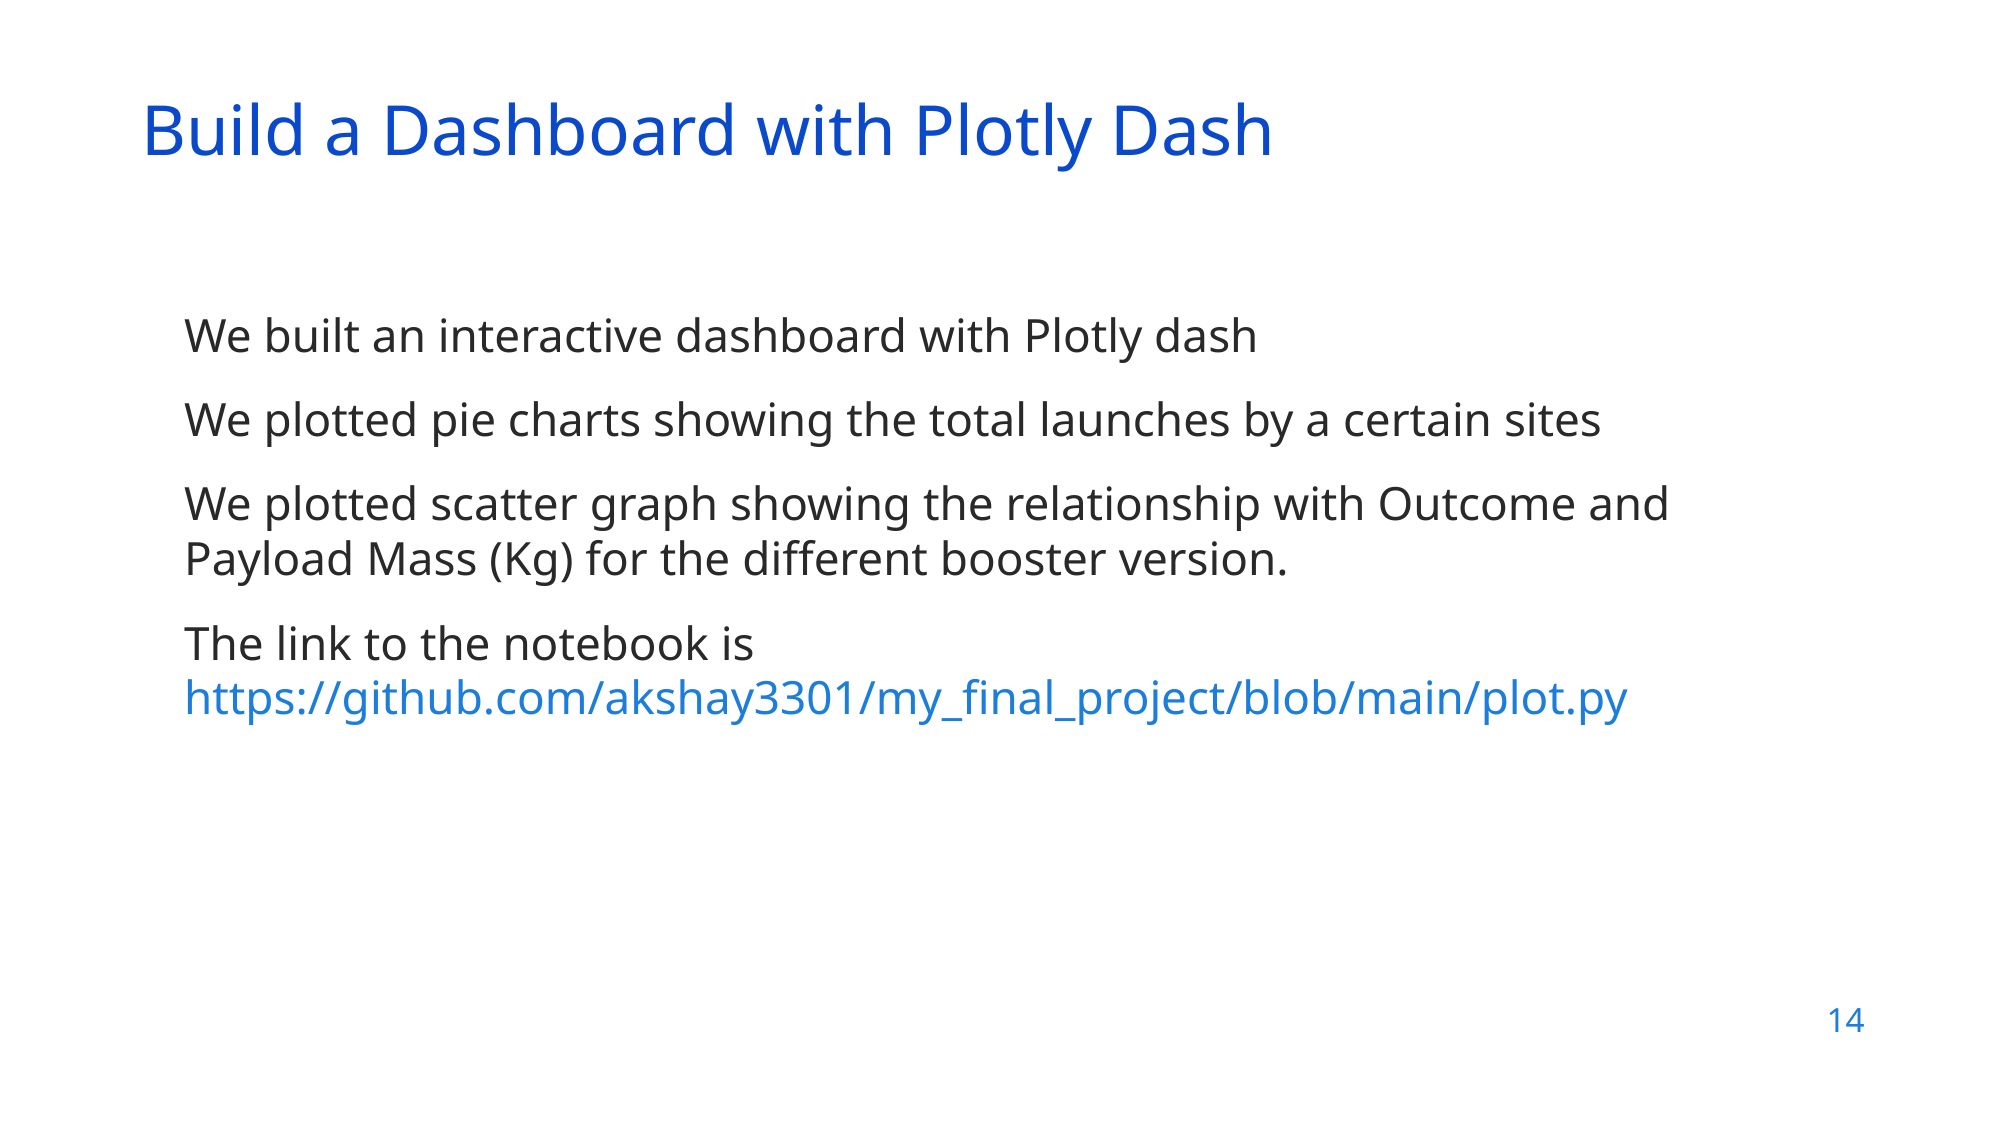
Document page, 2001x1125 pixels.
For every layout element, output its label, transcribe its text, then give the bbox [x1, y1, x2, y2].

text_box Build a Dashboard with Plotly Dash [126, 88, 1852, 179]
list We built an interactive dashboard with Plotly dash We plotted pie charts showing the total launches by a certain sites We plotted scatter graph showing the relationship with Outcome and Payload Mass (Kg) for the different booster version. The link to the notebook is https://github.com/akshay3301/my_final_project/blob/main/plot.py [169, 299, 1768, 839]
slide_number 14 [1429, 988, 1880, 1055]
